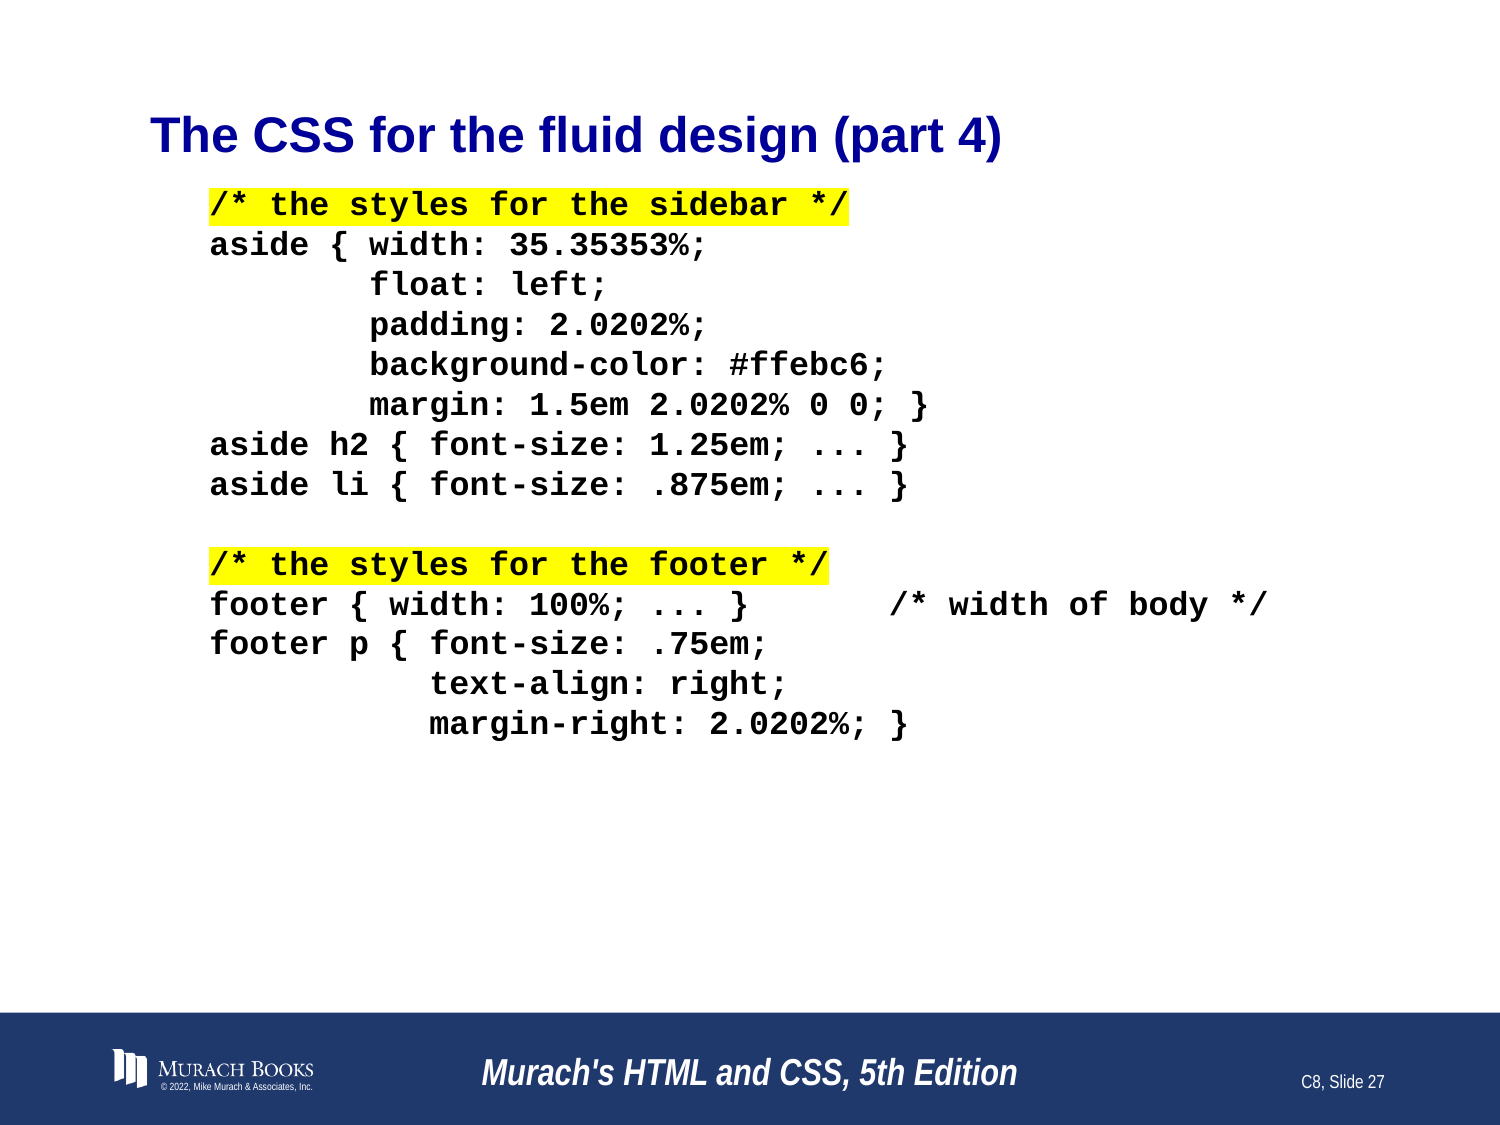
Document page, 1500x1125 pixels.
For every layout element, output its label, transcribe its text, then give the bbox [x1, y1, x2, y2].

title The CSS for the fluid design (part 4) [150, 102, 1350, 164]
slide_number C8, Slide 27 [1087, 1025, 1400, 1100]
list /* the styles for the sidebar */ aside { width: 35.35353%; float: left; padding: 2.0202%; background-color: #ffebc6; margin: 1.5em 2.0202% 0 0; } aside h2 { font-size: 1.25em; ... } aside li { font-size: .875em; ... } /* the styles for the footer */ footer { width: 100%; ... } /* width of body */ footer p { font-size: .75em; text-align: right; margin-right: 2.0202%; } [137, 174, 1350, 975]
footer © 2022, Mike Murach & Associates, Inc. [12, 1025, 463, 1100]
slide_number Murach's HTML and CSS, 5th Edition [463, 1025, 1050, 1100]
